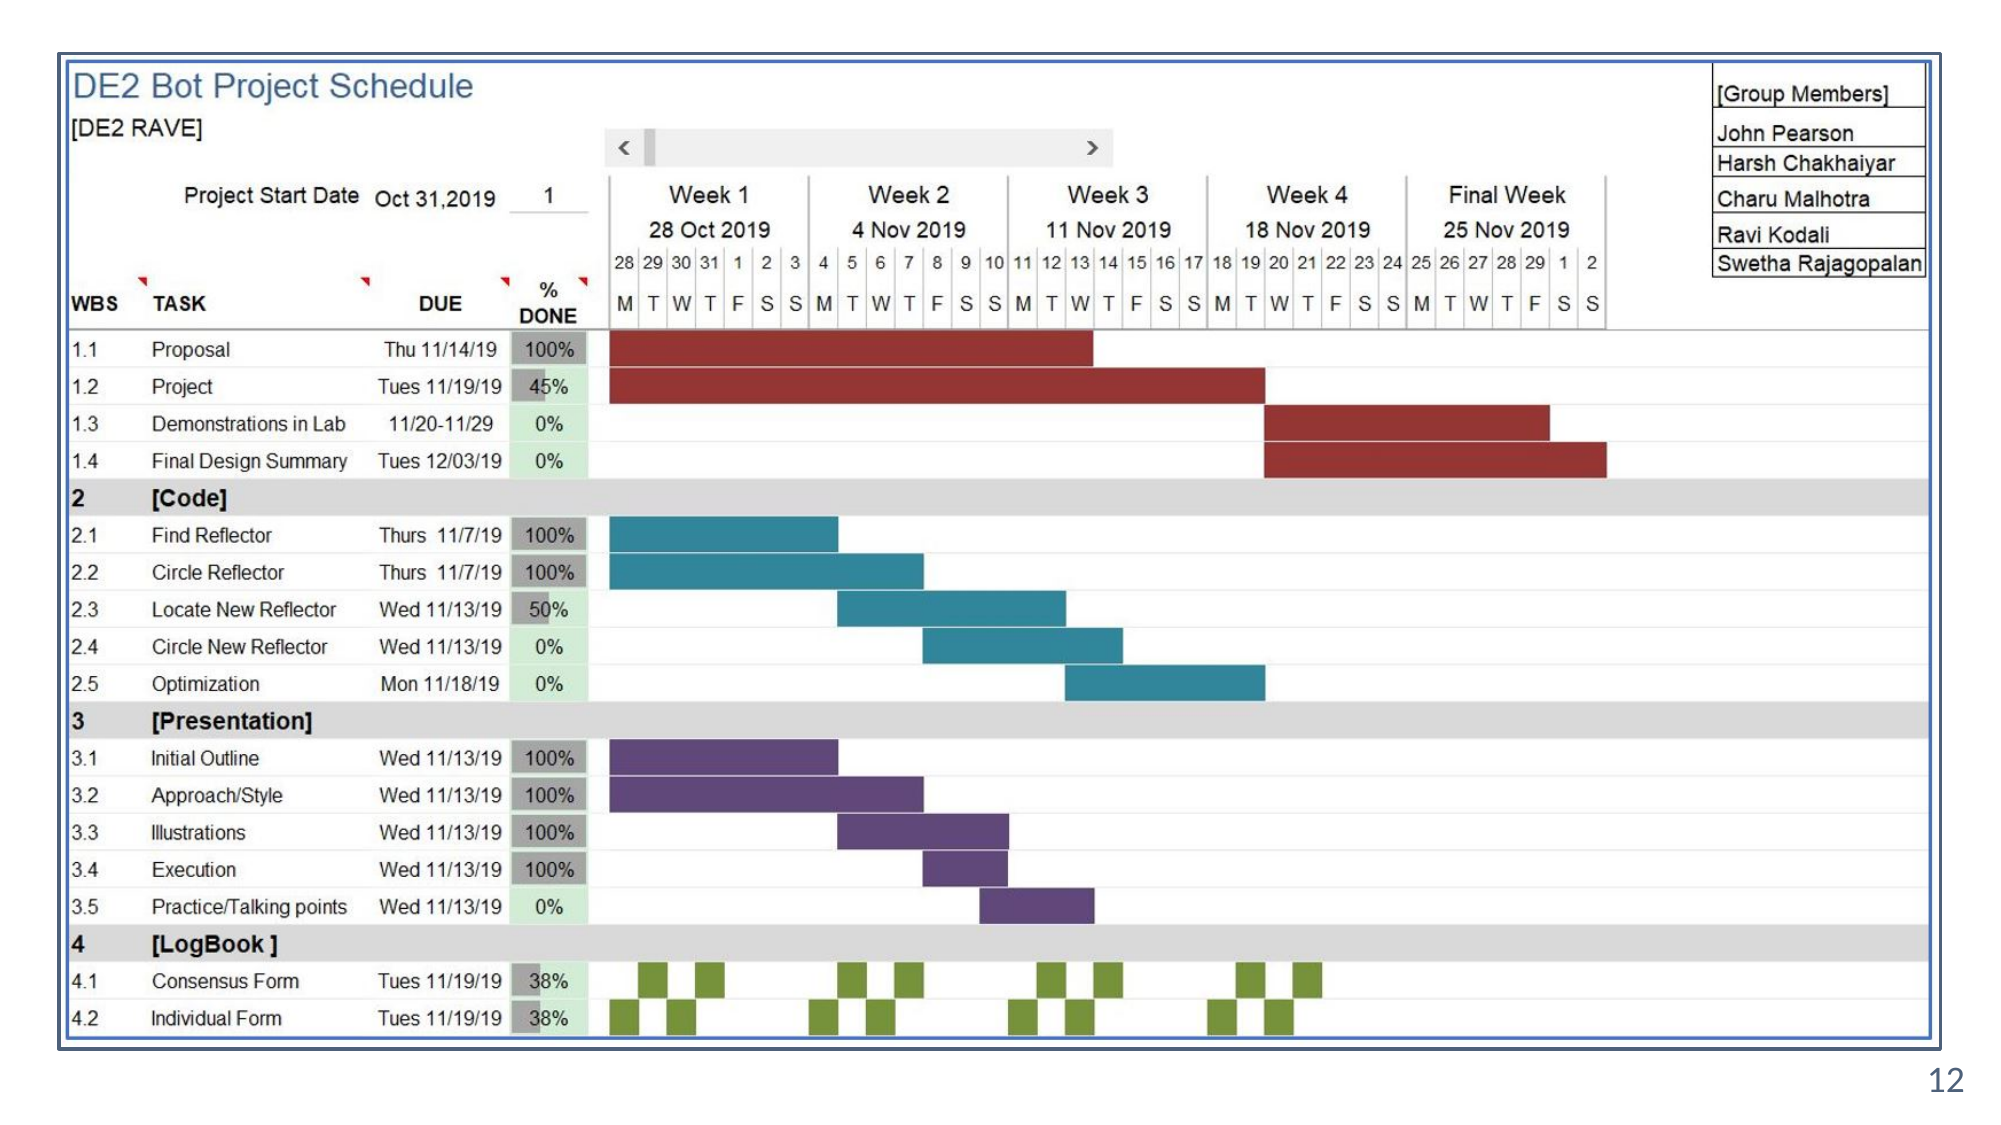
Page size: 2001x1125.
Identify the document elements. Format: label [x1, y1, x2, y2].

picture [60, 54, 1939, 1048]
